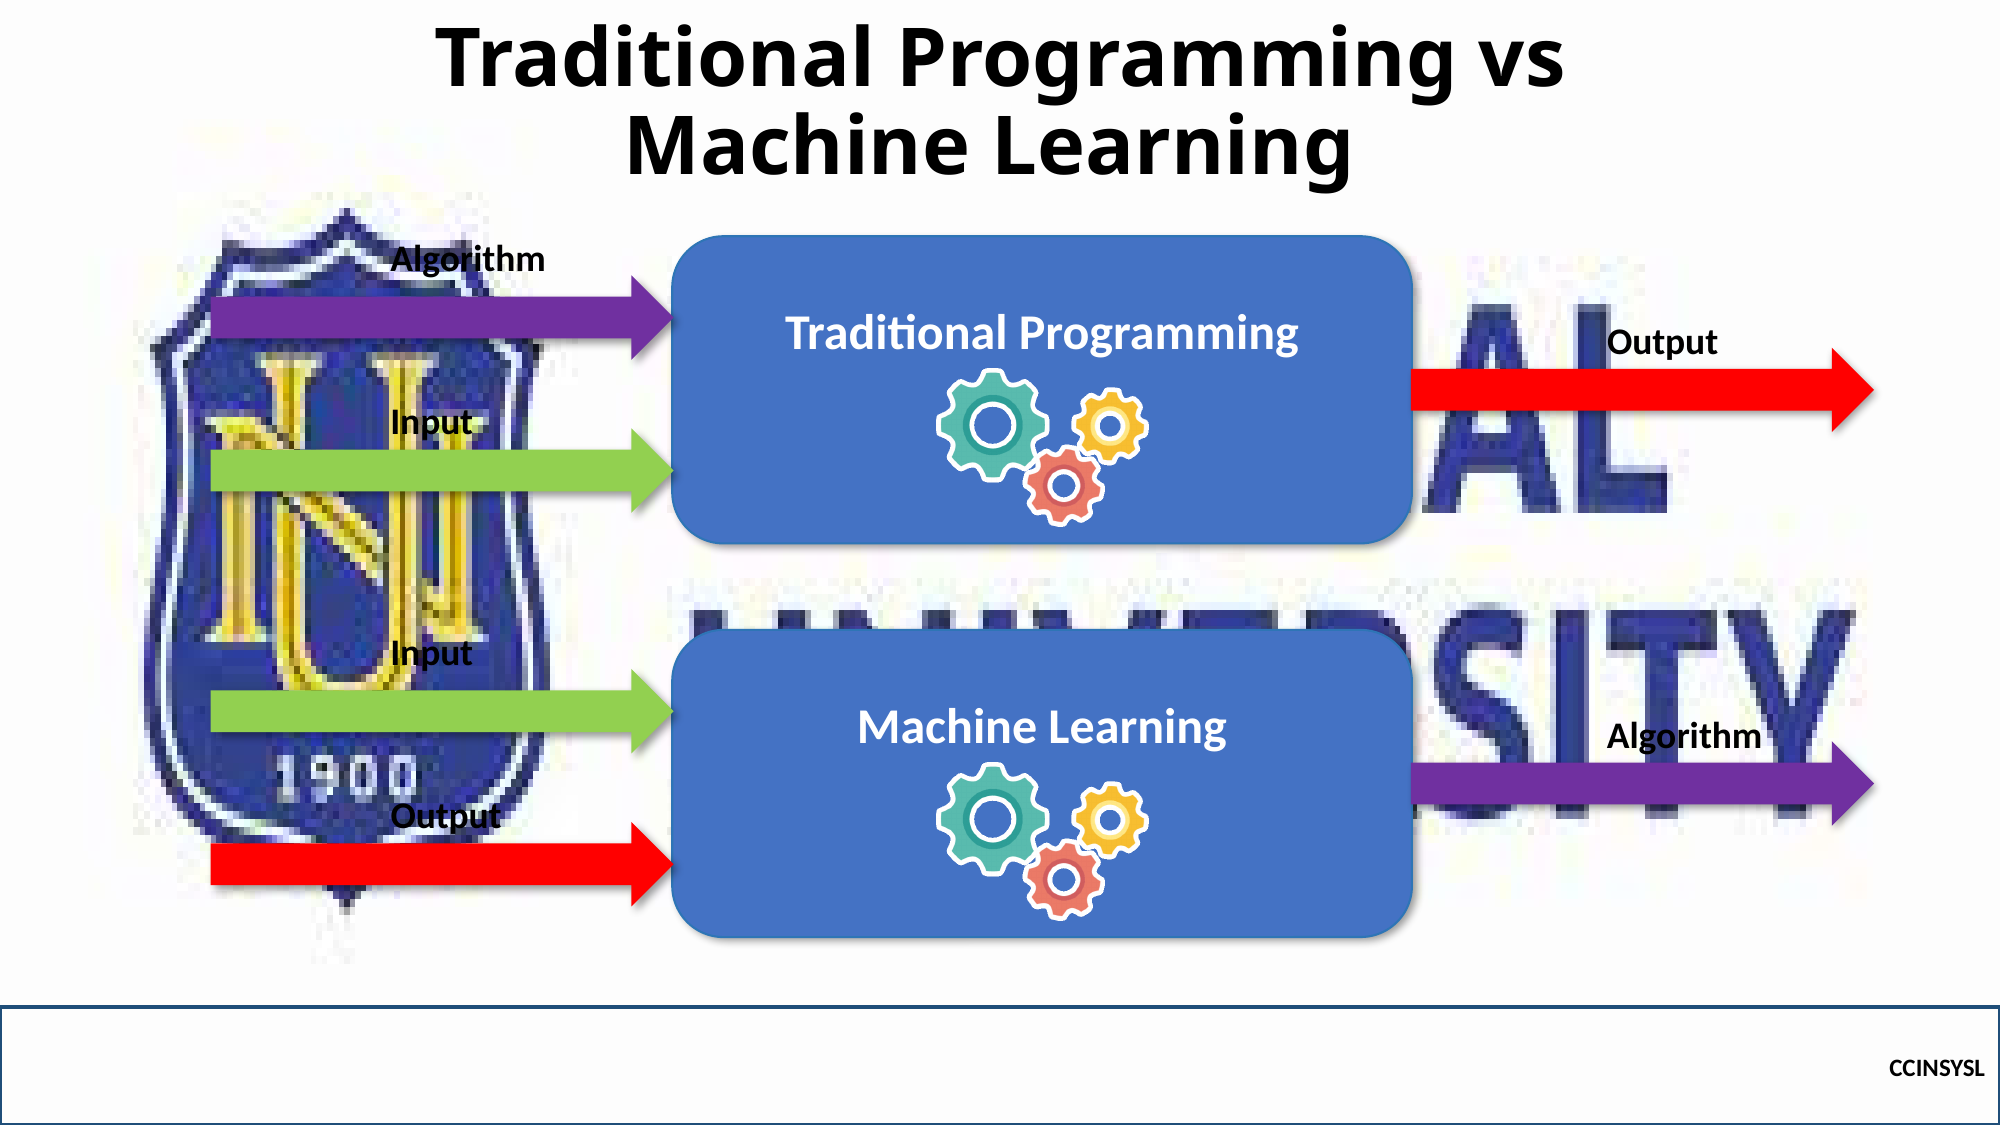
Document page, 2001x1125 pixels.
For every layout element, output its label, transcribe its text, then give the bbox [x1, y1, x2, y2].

text_box [1410, 741, 1875, 826]
text_box Output [375, 783, 517, 844]
text_box Output [1592, 310, 1734, 370]
text_box [210, 275, 674, 360]
text_box Input [375, 389, 489, 450]
text_box [210, 668, 674, 754]
text_box Algorithm [1592, 703, 1778, 764]
text_box [1410, 347, 1875, 433]
footer CCINSYSL [0, 1007, 2000, 1125]
text_box Machine Learning [671, 628, 1413, 939]
text_box Input [375, 620, 489, 681]
text_box [210, 821, 674, 907]
text_box Algorithm [375, 226, 562, 287]
text_box [210, 428, 674, 513]
picture [0, 0, 2000, 1007]
text_box Traditional Programming [671, 235, 1413, 545]
title Traditional Programming vs Machine Learning [249, 81, 1750, 200]
